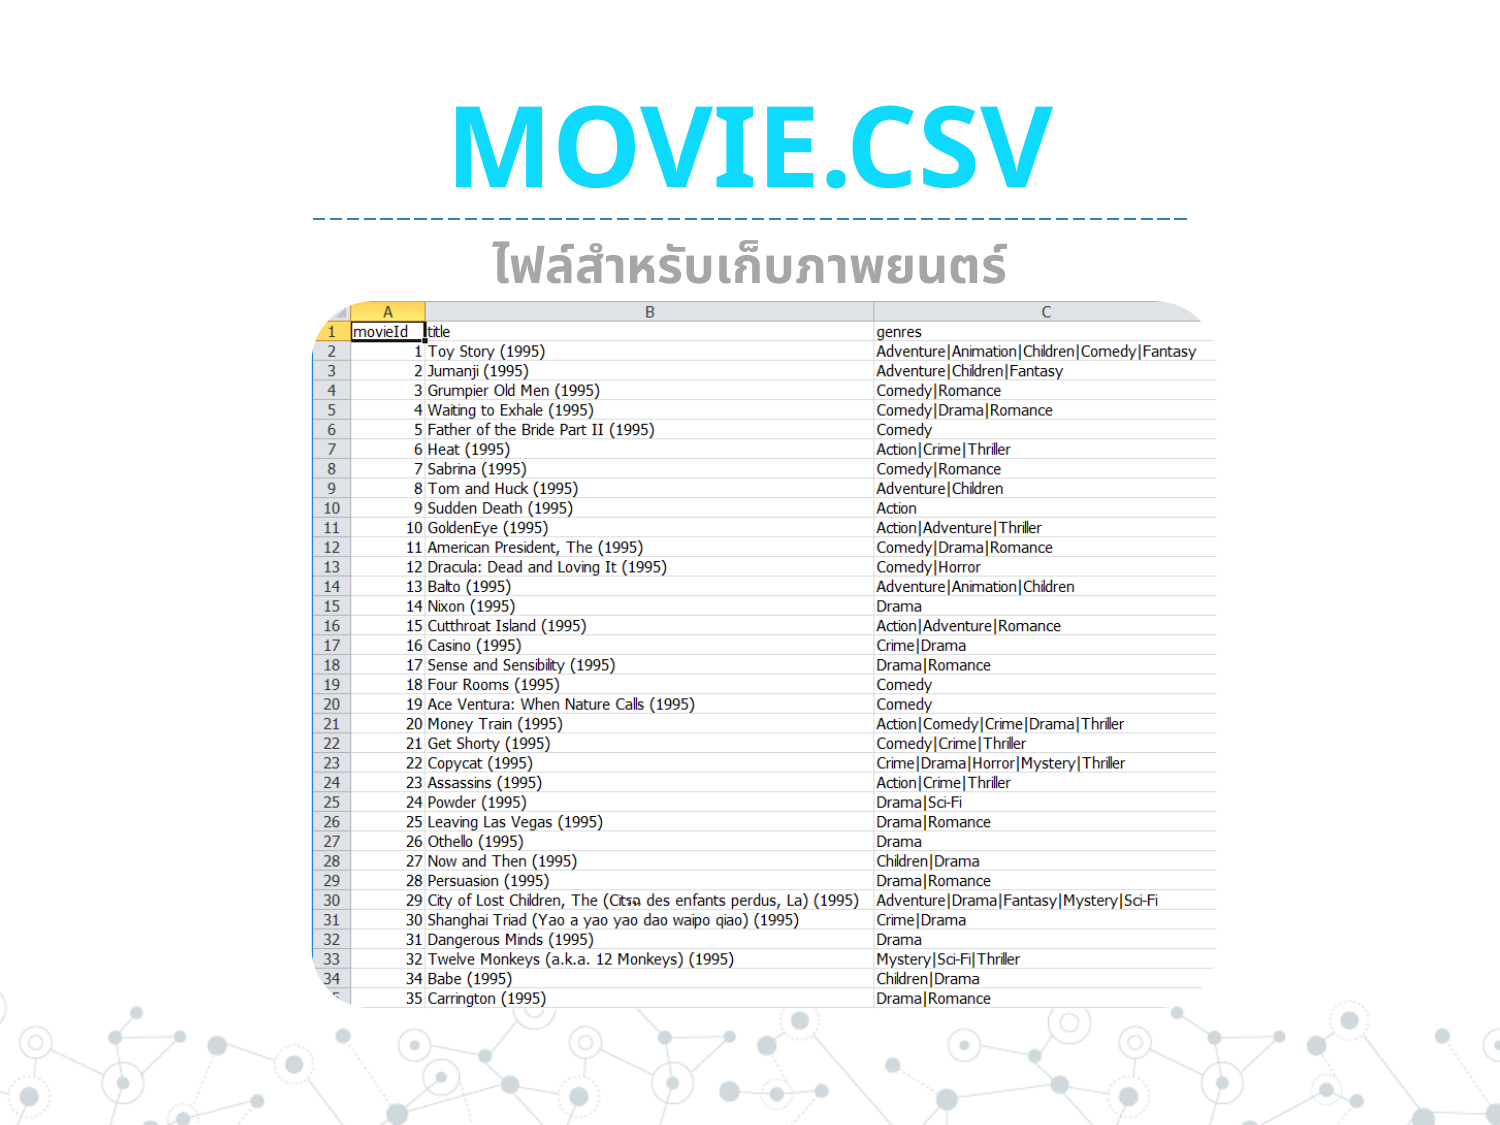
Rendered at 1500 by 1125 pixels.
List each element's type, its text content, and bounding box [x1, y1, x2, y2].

text_box ไฟล์สำหรับเก็บภาพยนตร์ [425, 228, 1075, 299]
picture [0, 0, 1500, 1125]
text_box movie.csv [431, 67, 1069, 217]
